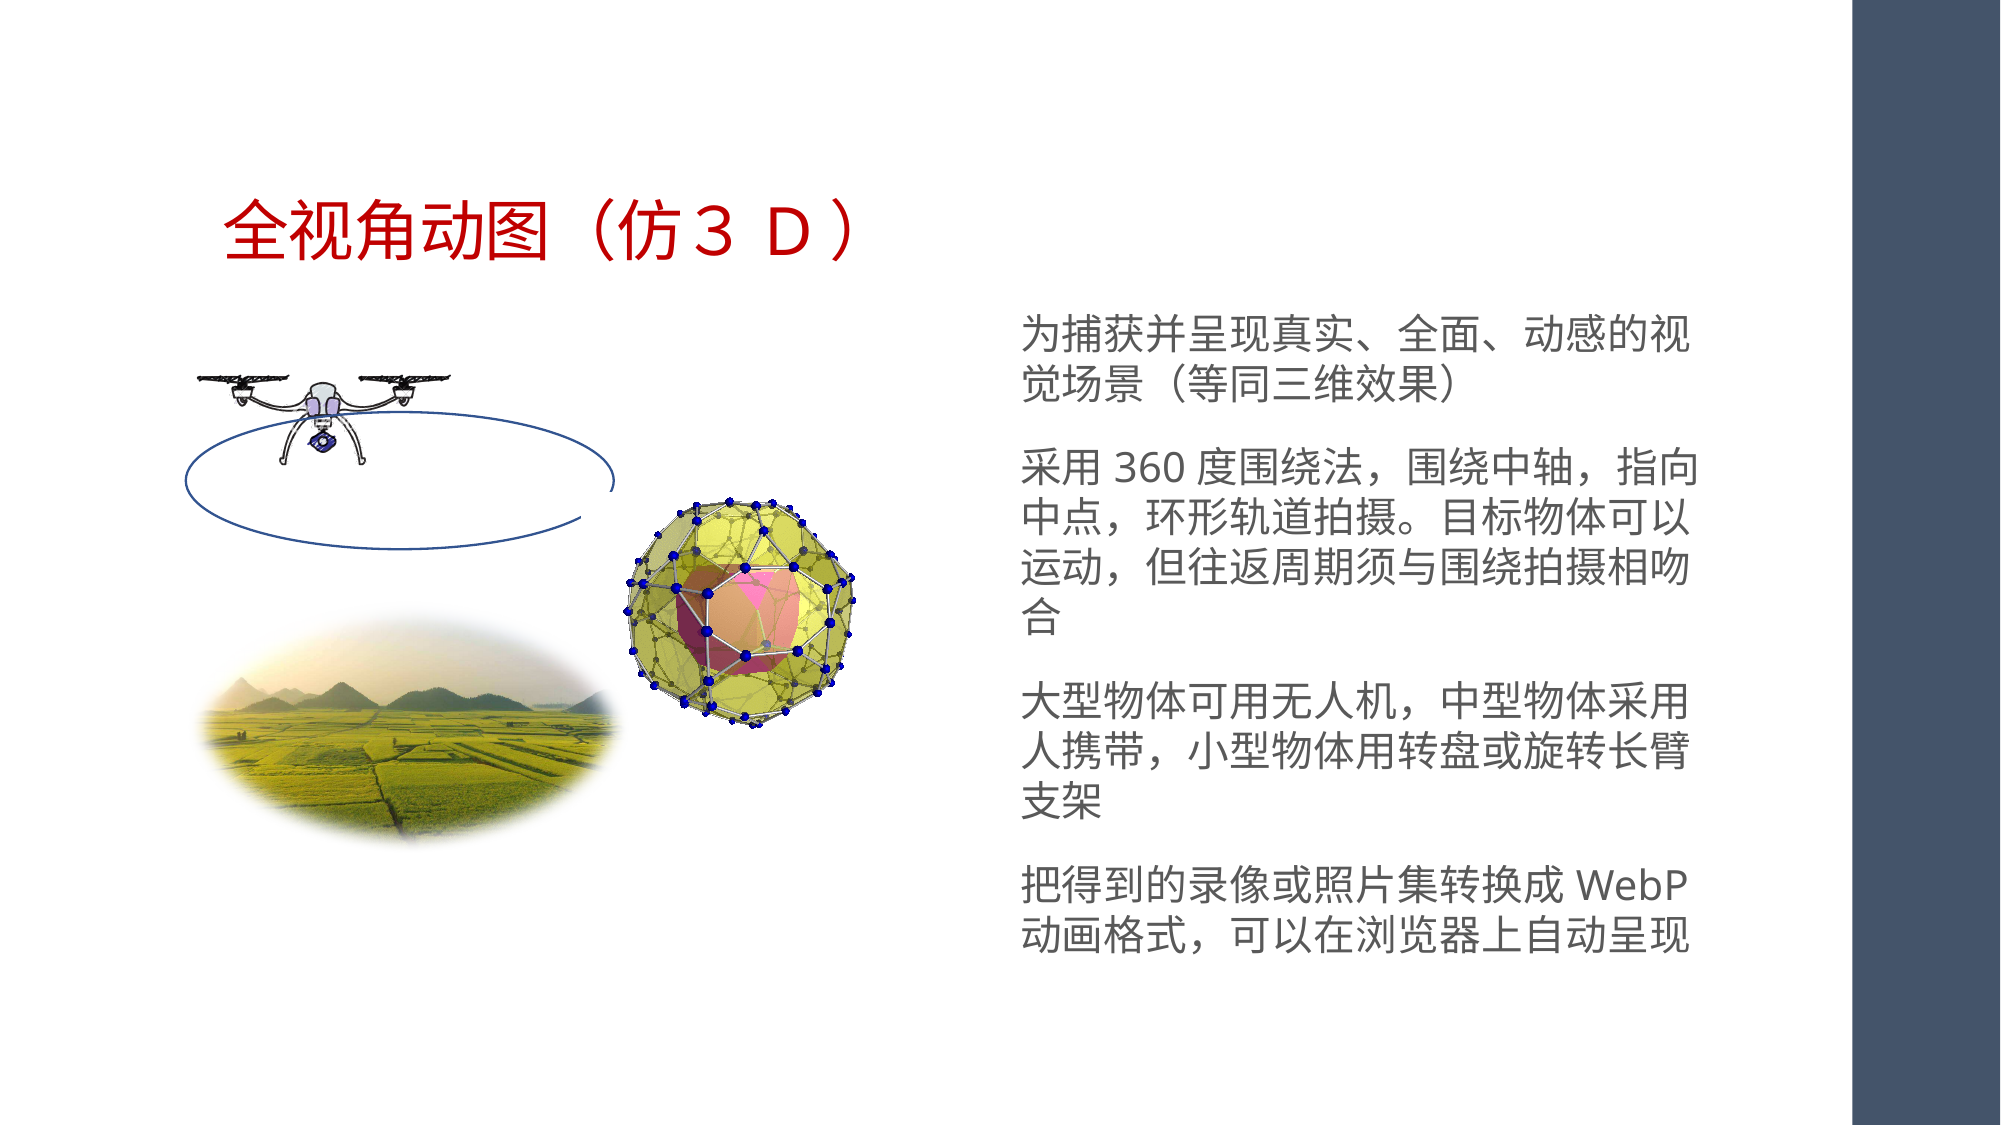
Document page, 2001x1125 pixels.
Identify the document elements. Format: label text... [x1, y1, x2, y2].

text_box [468, 414, 615, 547]
title 全视角动图（仿３D） [206, 43, 1797, 278]
picture [185, 283, 461, 558]
picture [185, 492, 900, 854]
list 为捕获并呈现真实、全面、动感的视觉场景（等同三维效果） 采用360度围绕法，围绕中轴，指向中点，环形轨道拍摄。目标物体可以运动，但往返周期须与围绕拍摄相吻合 大型物体可用无人机，中型物体采用人携带，小型物体用转盘或旋转长臂支架 把得到的录像或照片集转换成WebP动画格式，可以在浏览器上自动呈现 [1005, 299, 1740, 1014]
